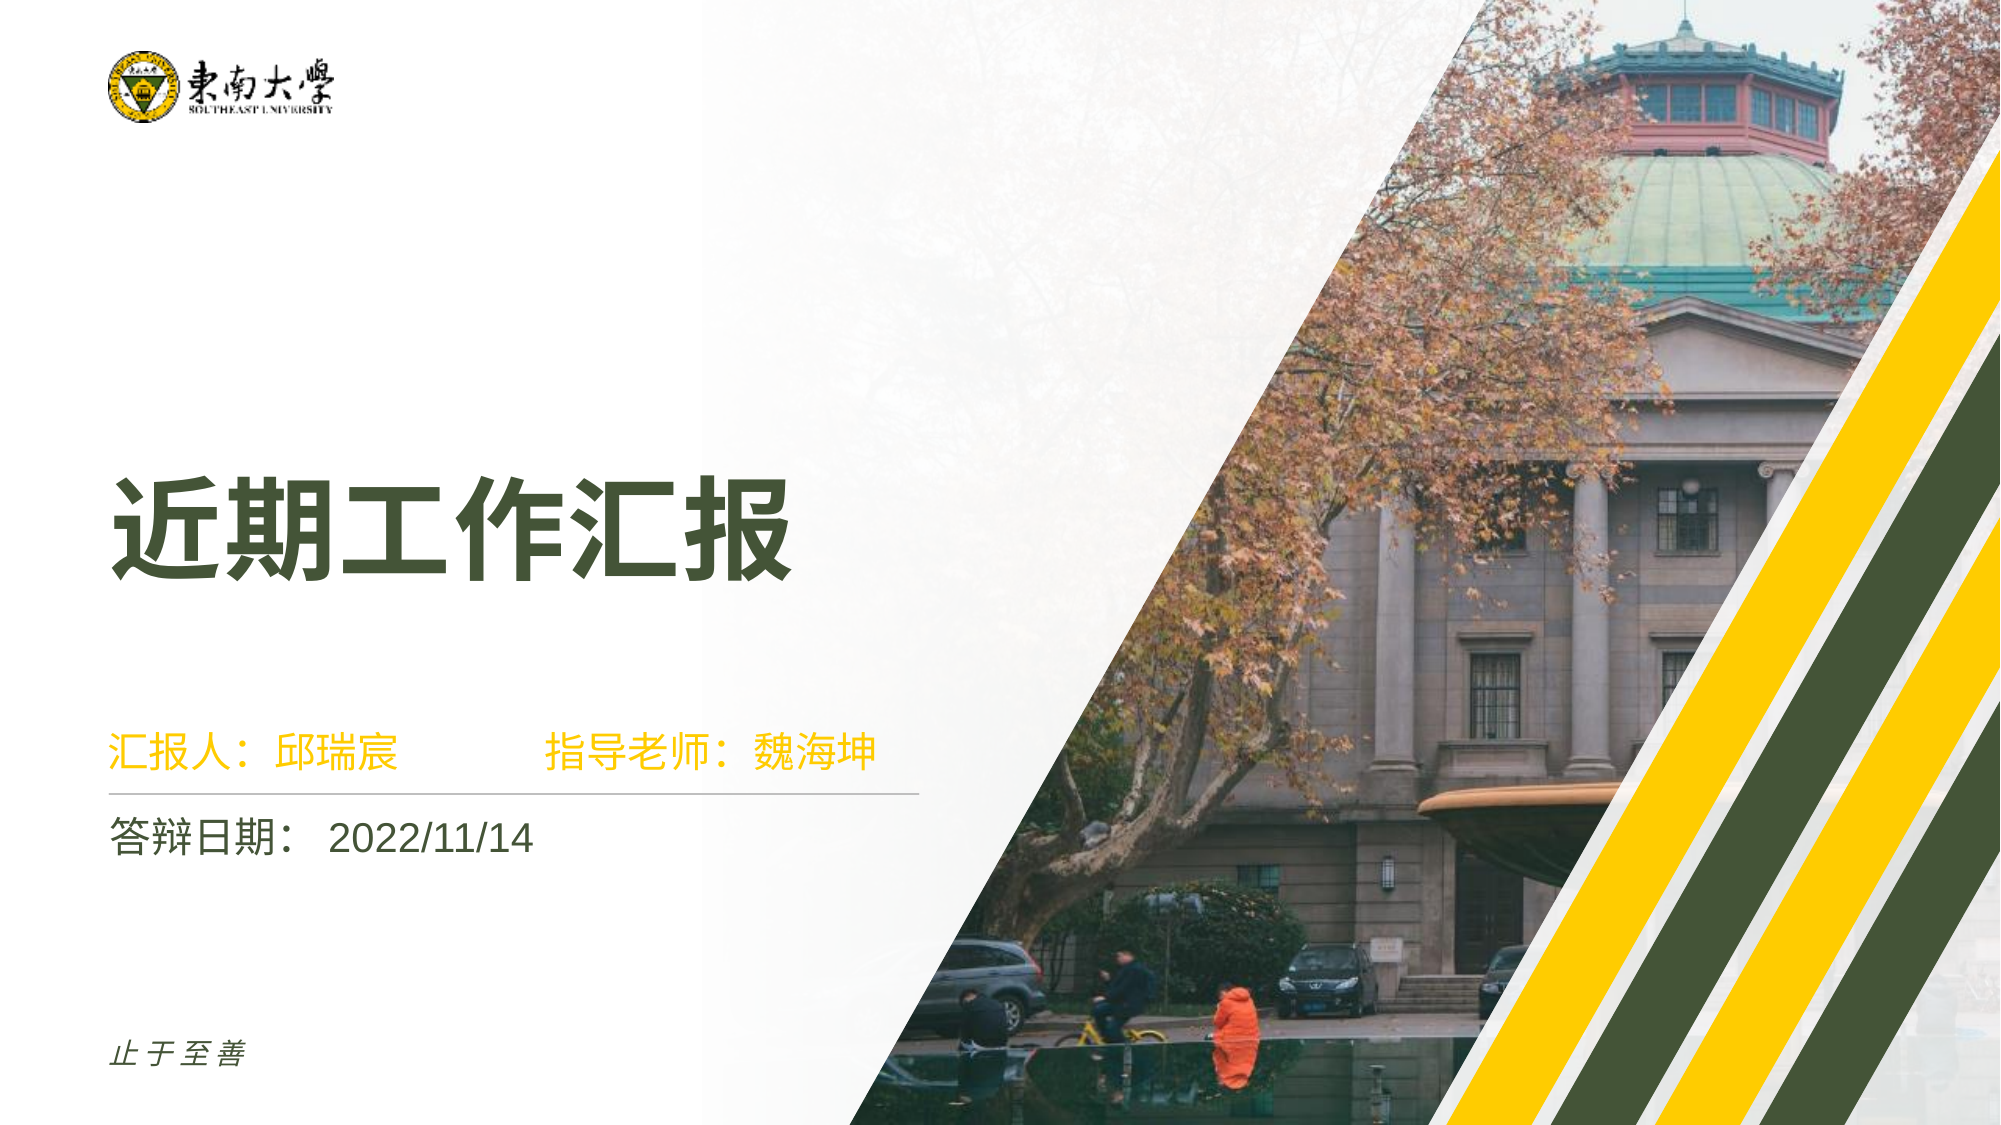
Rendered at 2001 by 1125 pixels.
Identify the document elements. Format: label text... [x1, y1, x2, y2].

list 近期工作汇报 [109, 451, 1061, 596]
picture [108, 51, 334, 123]
picture [849, 0, 2000, 1125]
text_box 汇报人：邱瑞宸 [107, 718, 519, 784]
text_box 指导老师：魏海坤 [544, 718, 919, 784]
slide_number 止于至善 [108, 1022, 657, 1083]
text_box 答辩日期：2022/11/14 [109, 803, 714, 869]
